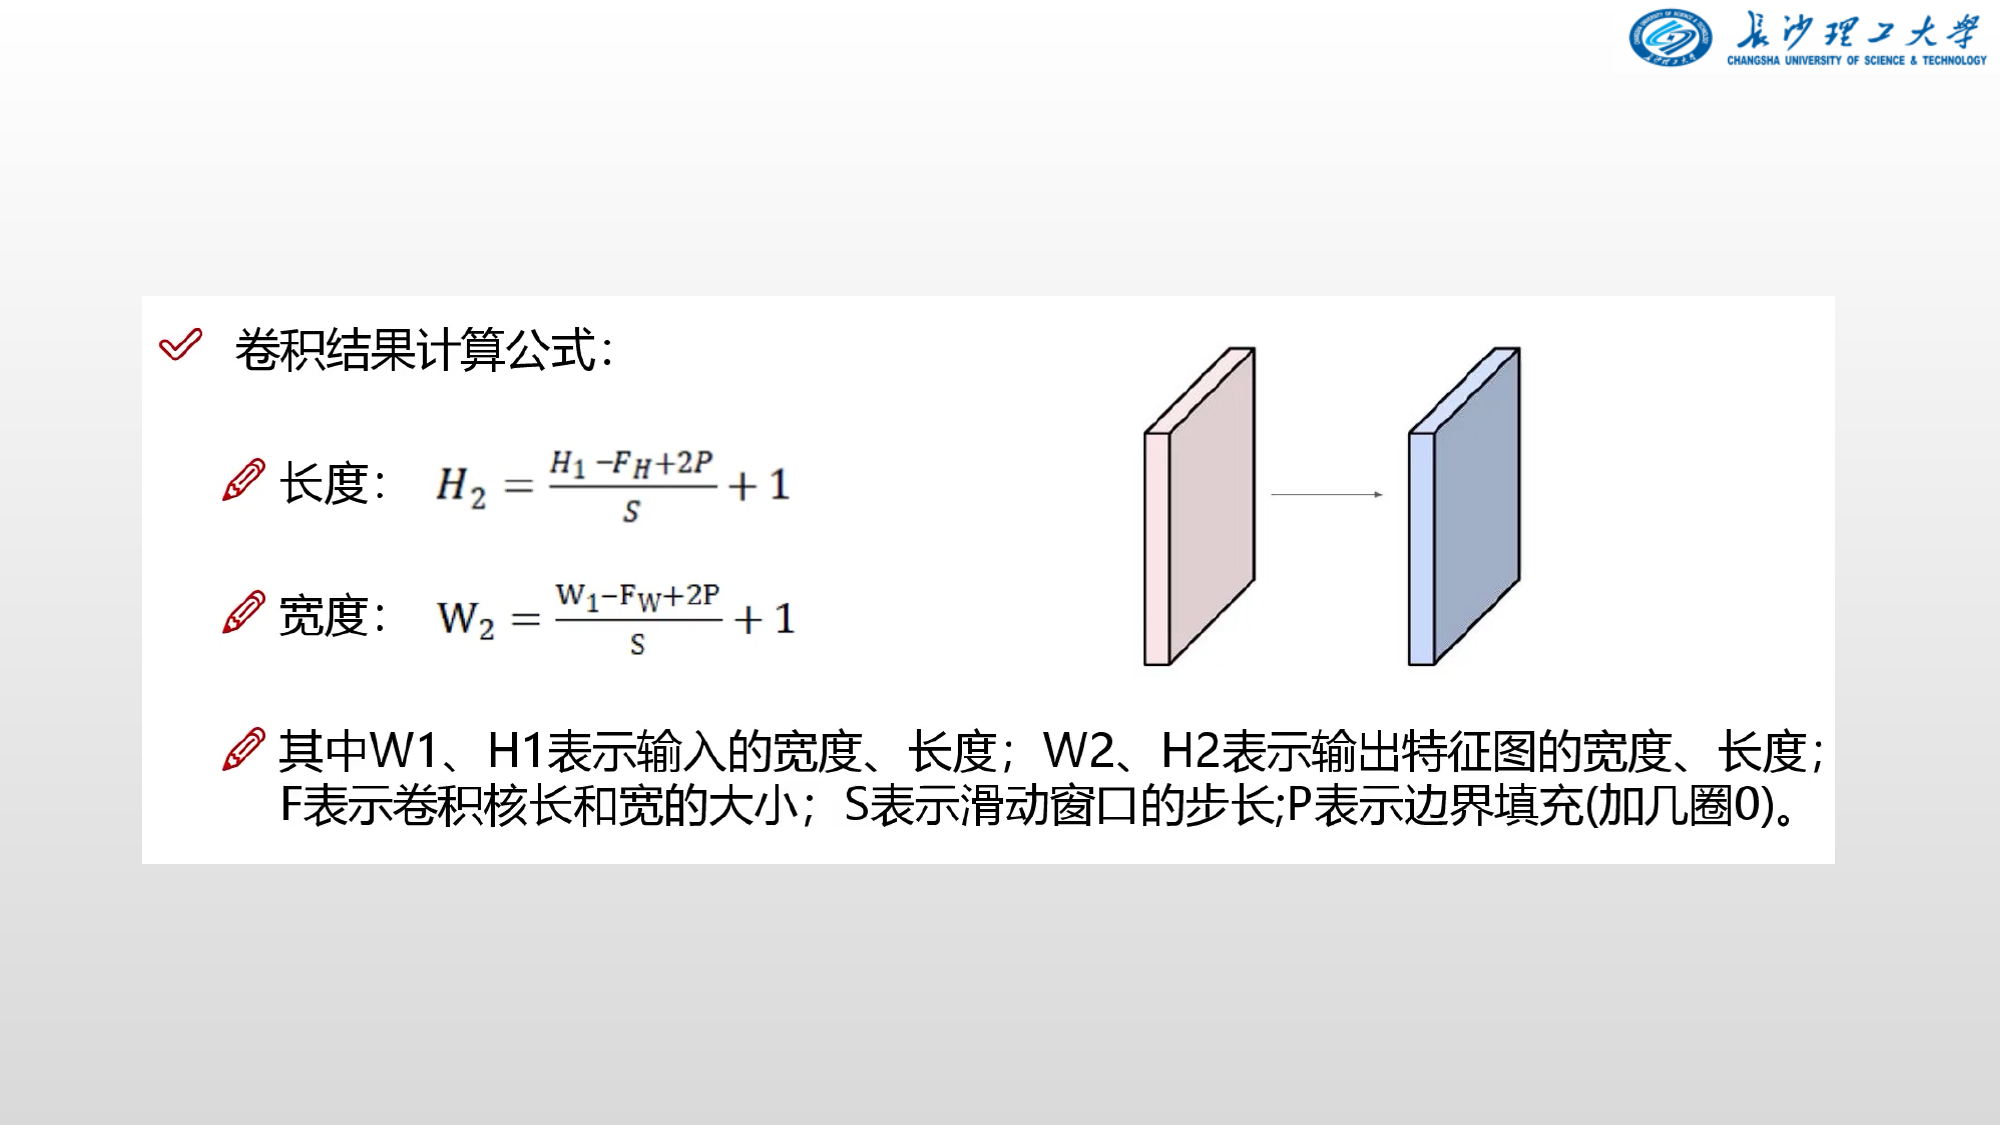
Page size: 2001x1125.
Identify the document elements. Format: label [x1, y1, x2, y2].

picture [142, 296, 1835, 864]
picture [1614, 0, 2000, 74]
